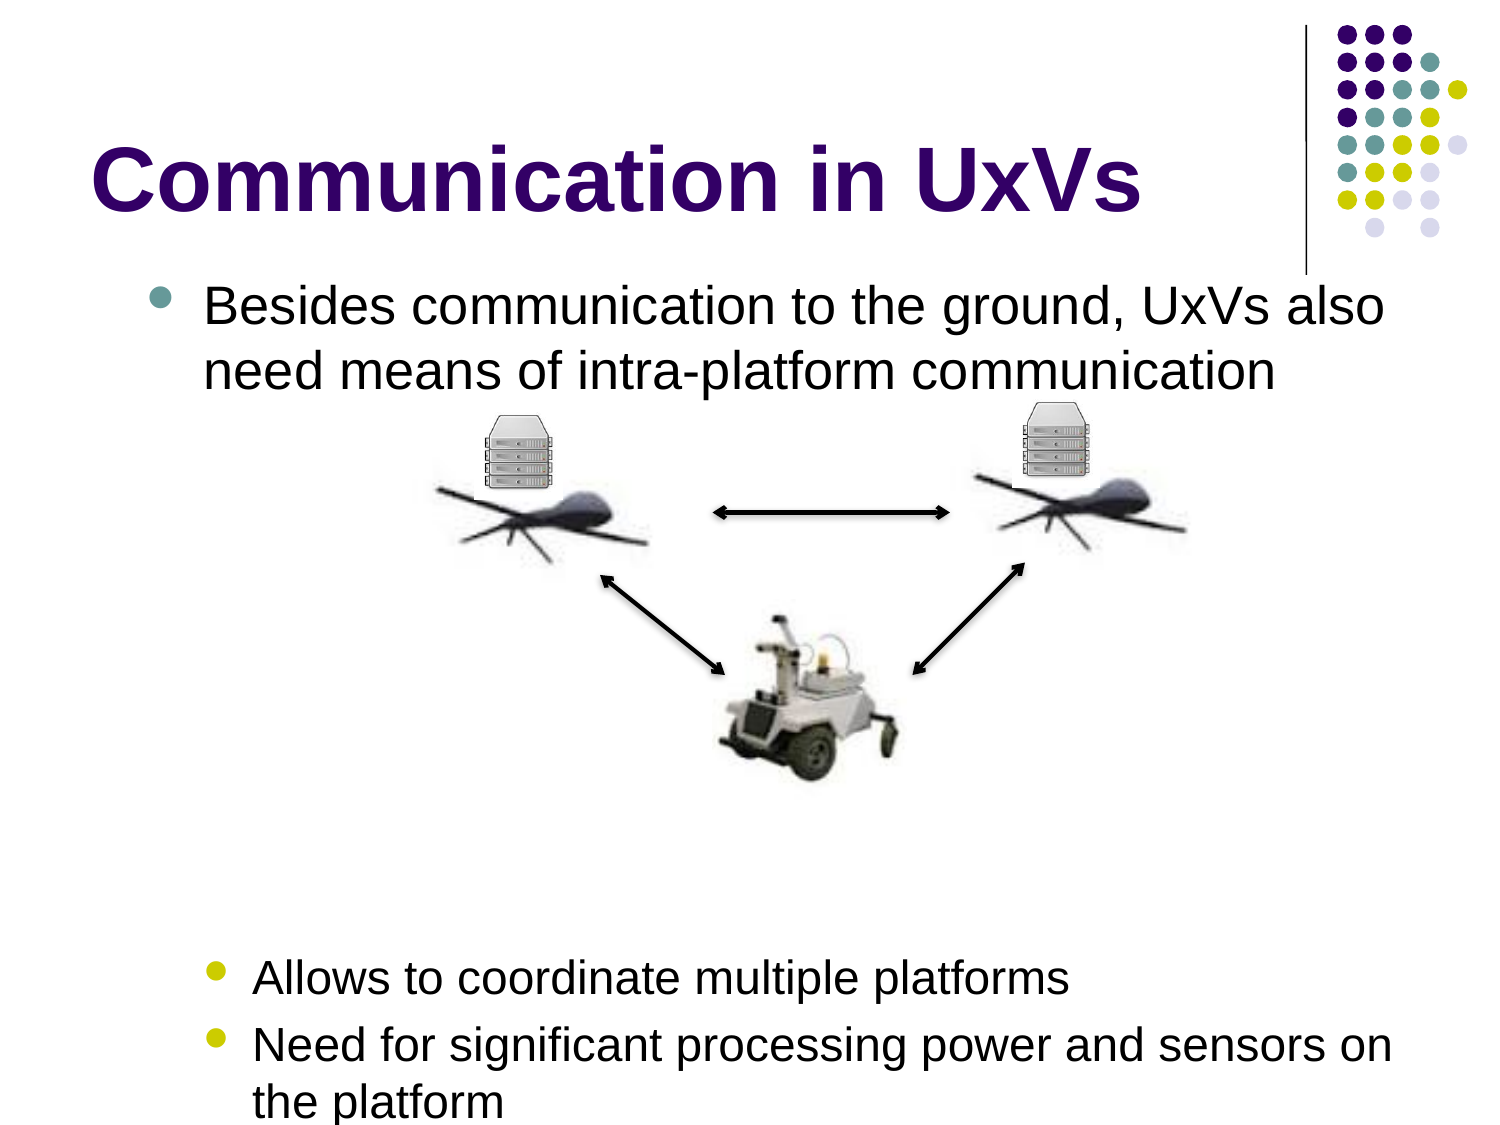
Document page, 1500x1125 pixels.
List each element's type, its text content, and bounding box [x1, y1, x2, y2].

picture [412, 412, 676, 613]
list Besides communication to the ground, UxVs also need means of intra-platform communication Allows to coordinate multiple platforms Need for significant processing power and sensors on the platform [75, 262, 1425, 1006]
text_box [599, 574, 726, 676]
picture [712, 599, 907, 801]
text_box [912, 562, 1026, 676]
title Communication in UxVs [75, 24, 1313, 238]
picture [949, 399, 1213, 601]
